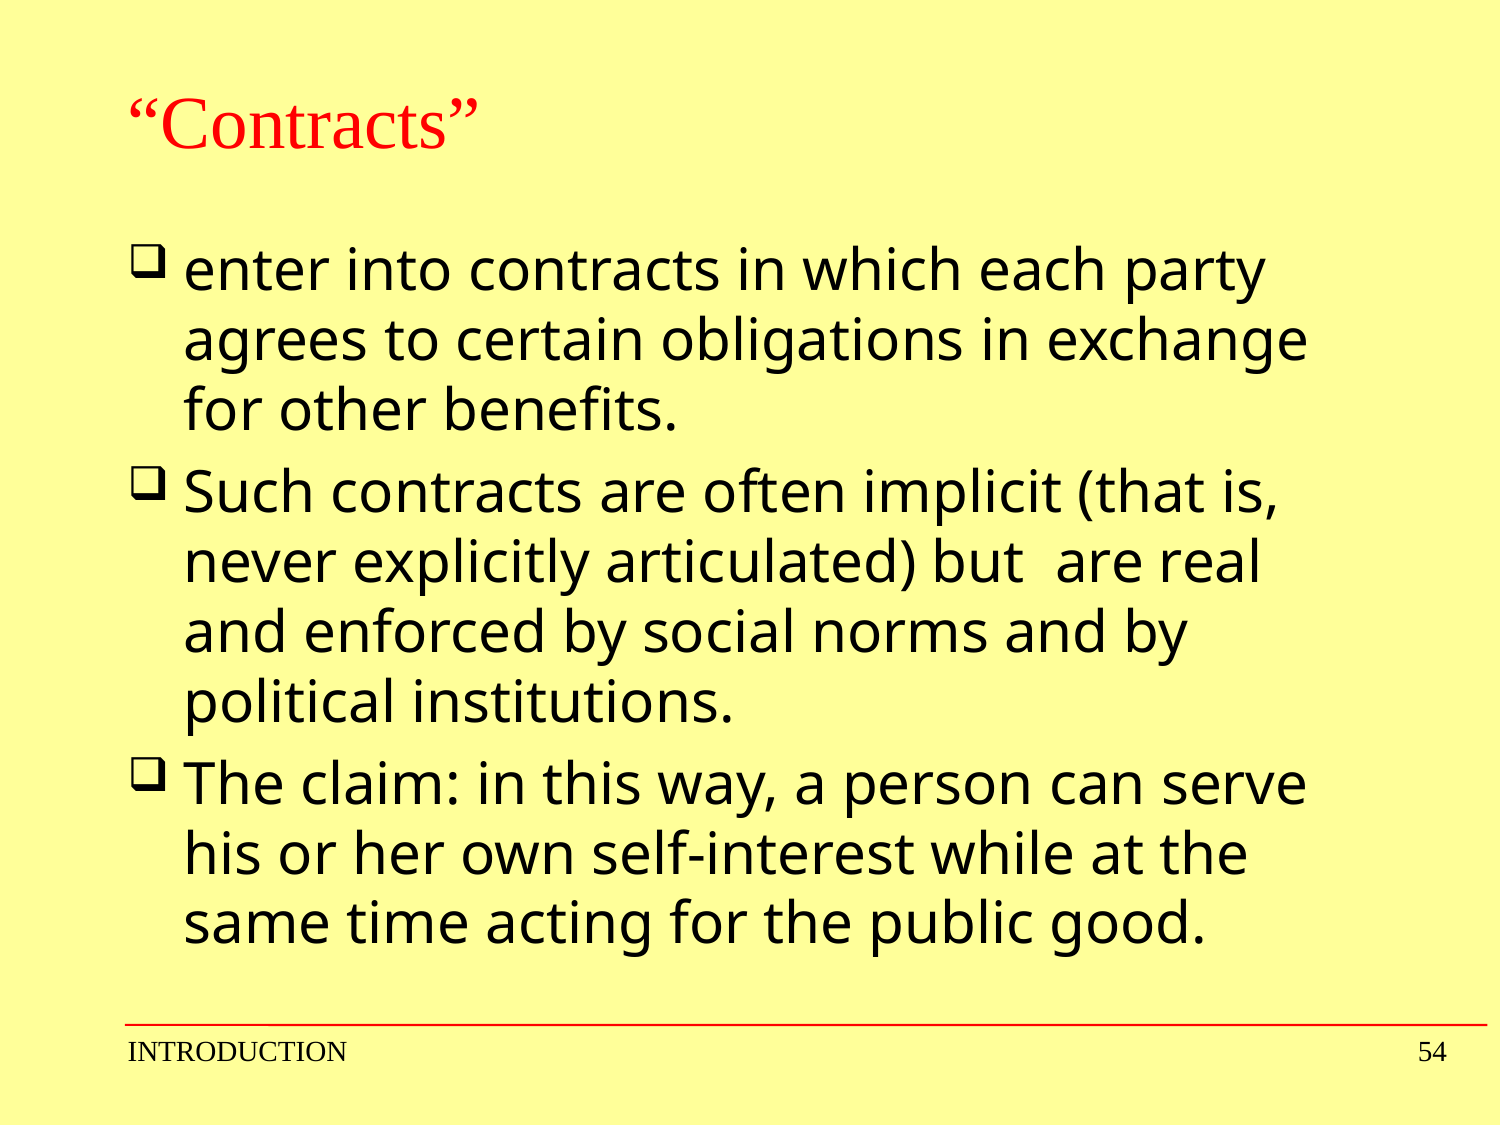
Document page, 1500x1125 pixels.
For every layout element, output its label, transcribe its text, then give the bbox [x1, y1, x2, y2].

title “Contracts” [112, 24, 1388, 213]
slide_number 54 [1149, 1024, 1463, 1101]
slide_number INTRODUCTION [112, 1024, 501, 1101]
list enter into contracts in which each party agrees to certain obligations in exchange for other benefits. Such contracts are often implicit (that is, never explicitly articulated) but are real and enforced by social norms and by political institutions. The claim: in this way, a person can serve his or her own self-interest while at the same time acting for the public good. [112, 224, 1388, 1001]
